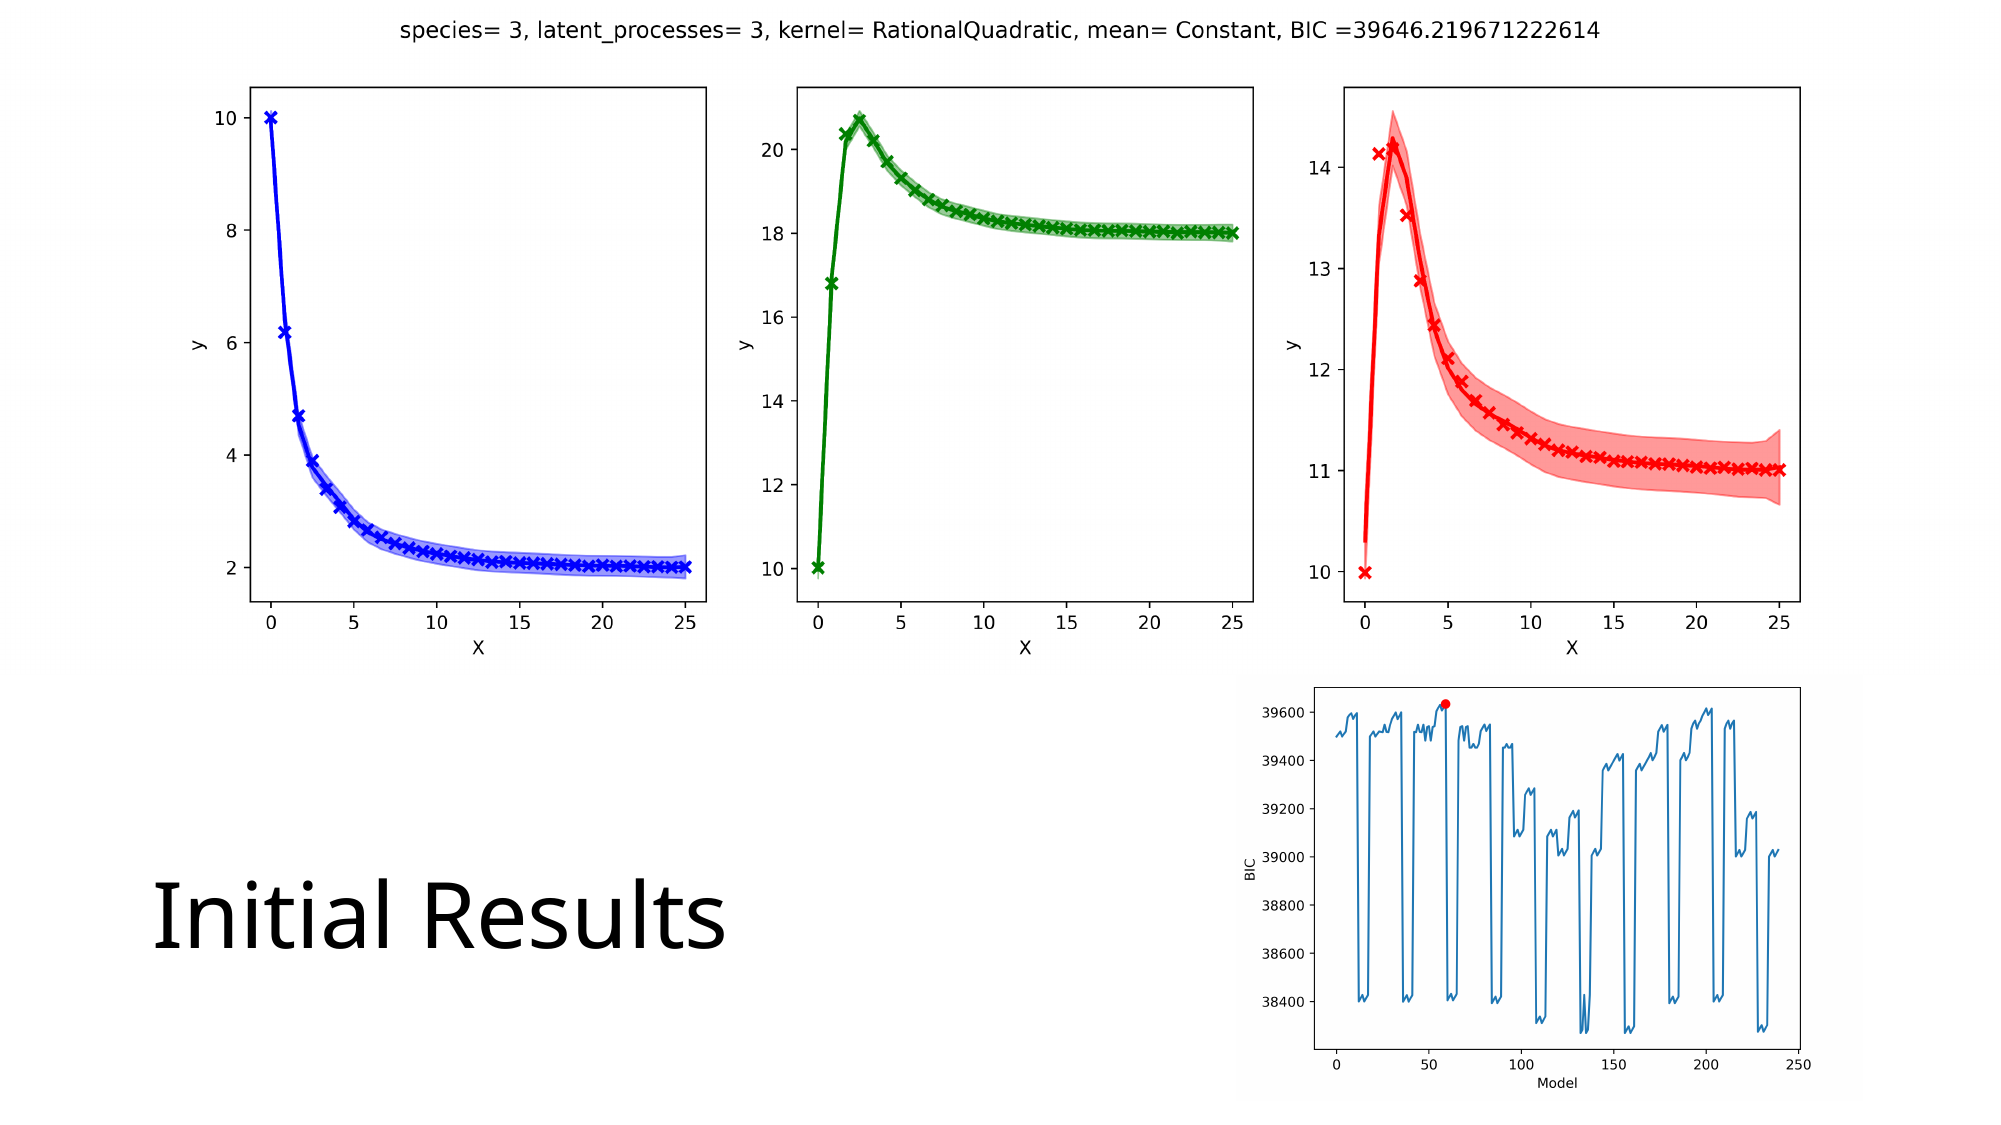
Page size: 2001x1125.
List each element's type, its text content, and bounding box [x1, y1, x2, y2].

title Initial Results [137, 809, 1236, 1028]
picture [0, 7, 2000, 1101]
